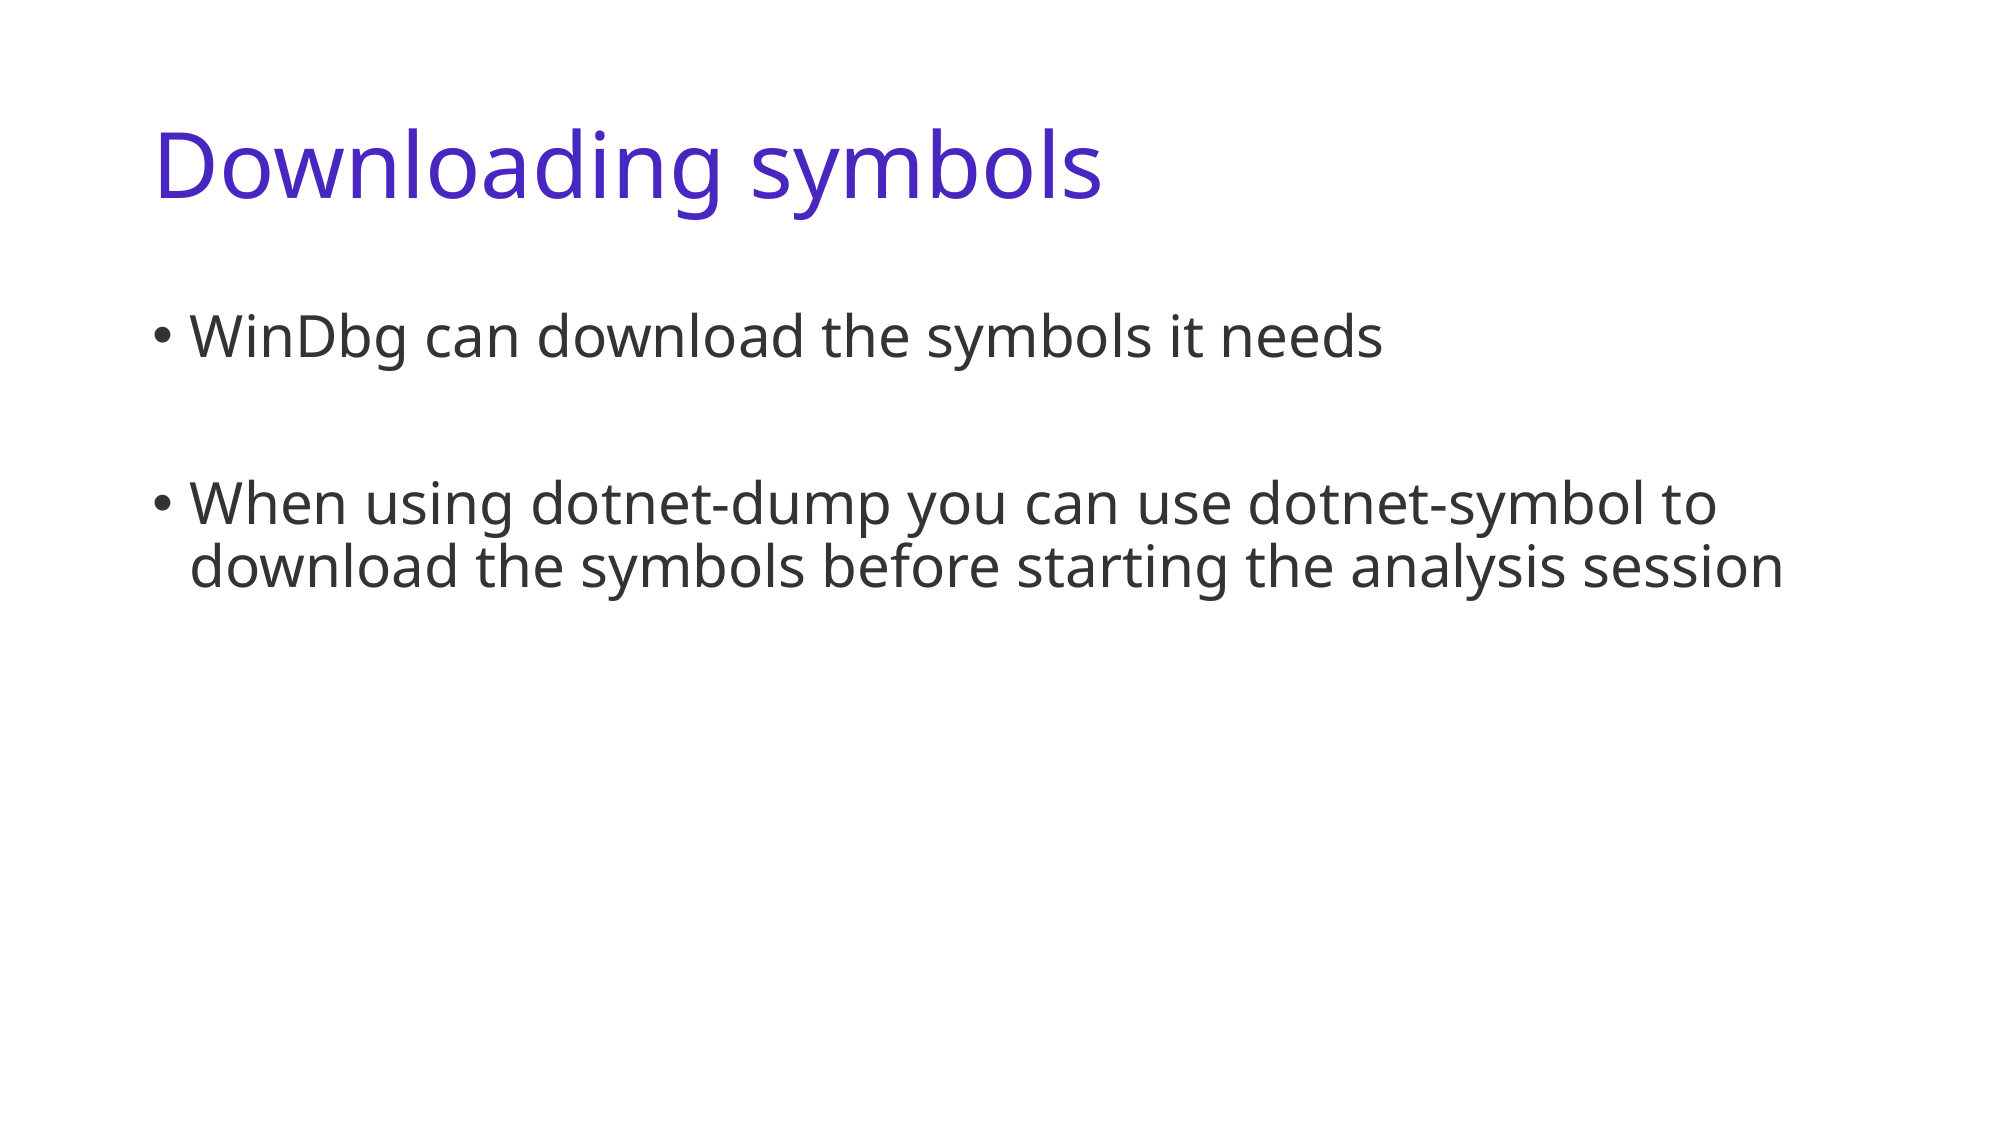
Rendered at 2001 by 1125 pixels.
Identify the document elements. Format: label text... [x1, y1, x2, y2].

title Downloading symbols [137, 59, 1863, 278]
list WinDbg can download the symbols it needs When using dotnet-dump you can use dotnet-symbol to download the symbols before starting the analysis session [137, 299, 1863, 1014]
